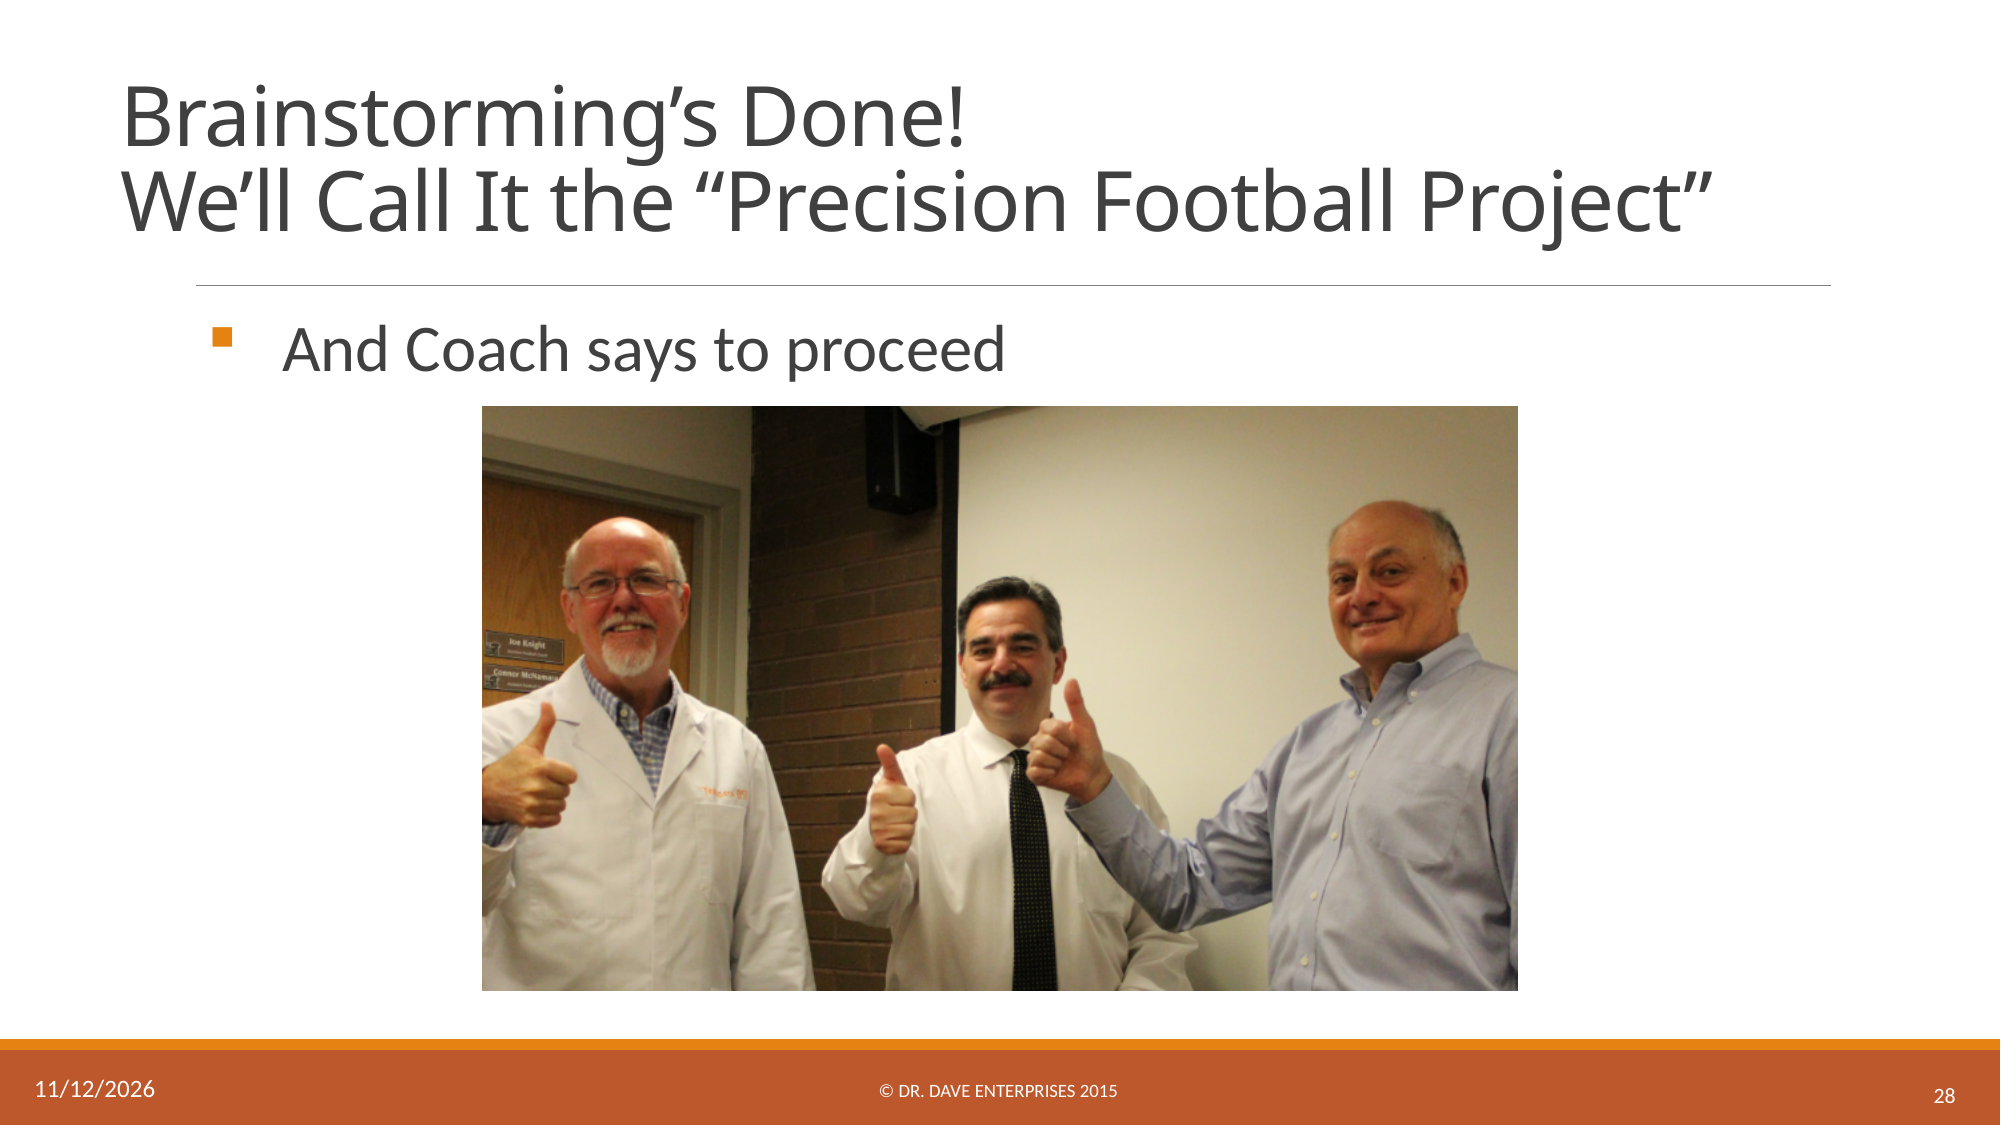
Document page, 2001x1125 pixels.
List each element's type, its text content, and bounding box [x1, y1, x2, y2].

slide_number 28 [1755, 1065, 1971, 1125]
footer © Dr. Dave Enterprises 2015 [604, 1059, 1396, 1120]
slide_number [19, 1065, 425, 1125]
list And Coach says to proceed [207, 306, 1901, 1019]
title Brainstorming’s Done! We’ll Call It the “Precision Football Project” [105, 125, 1901, 256]
picture [482, 406, 1519, 991]
